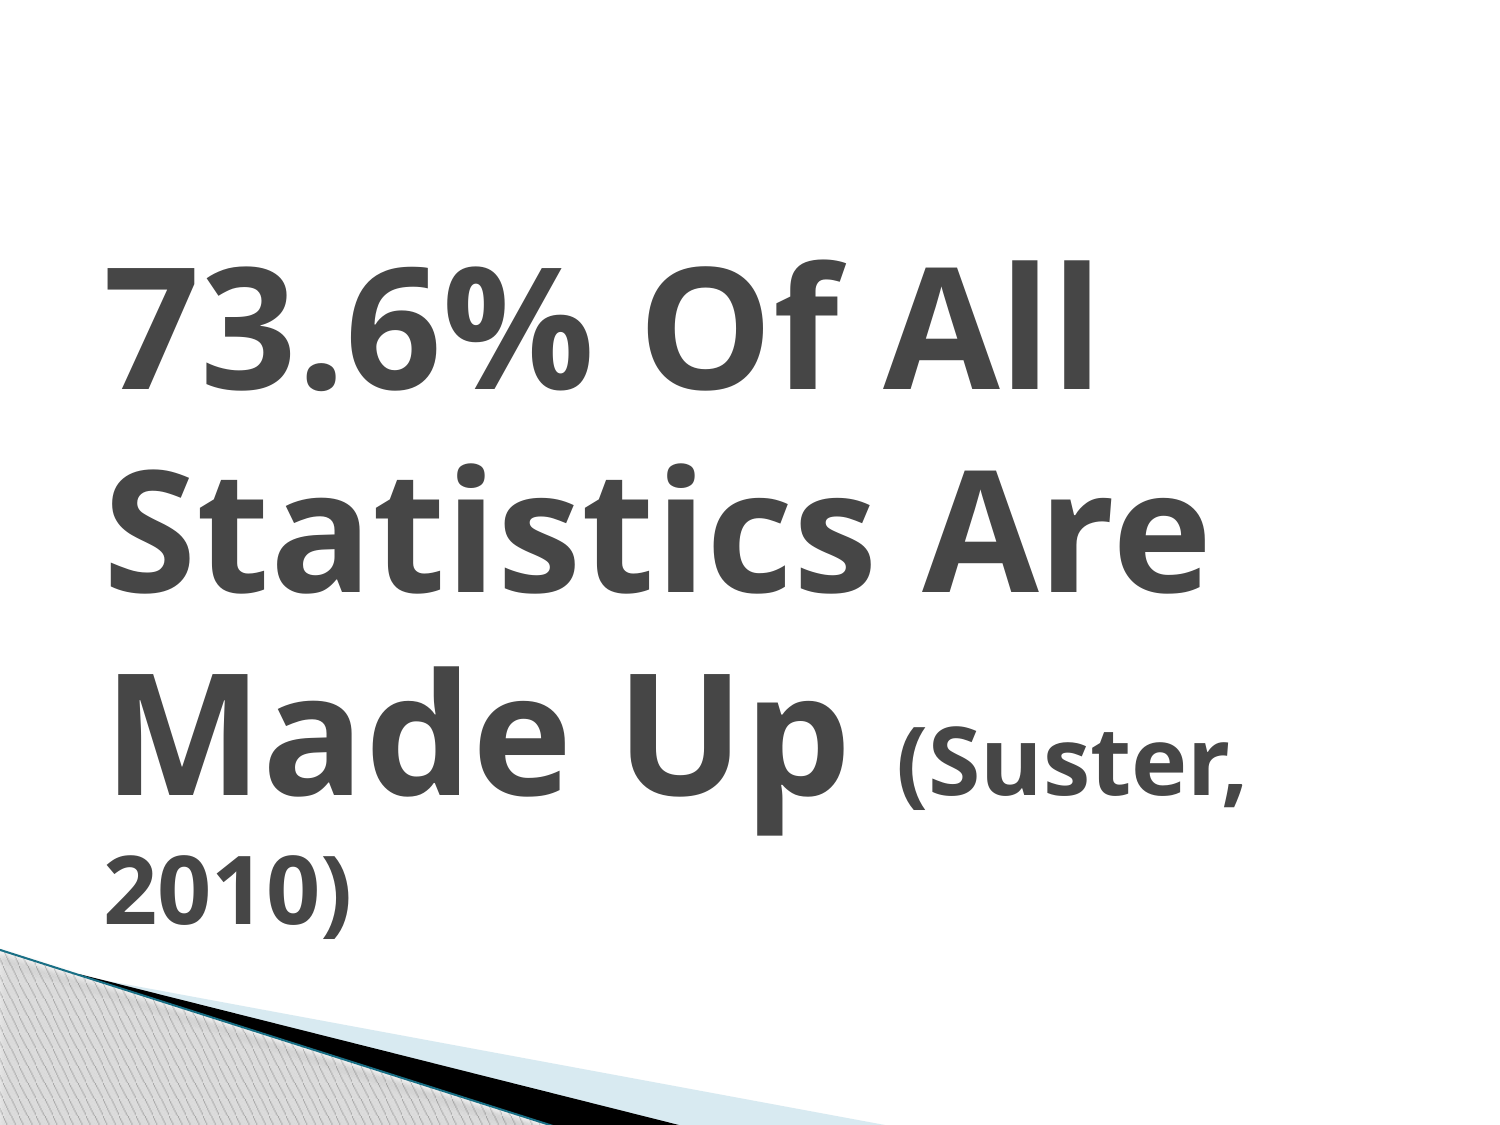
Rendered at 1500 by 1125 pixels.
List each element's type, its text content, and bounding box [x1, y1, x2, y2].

title 73.6% Of All Statistics Are Made Up (Suster, 2010) [88, 208, 1439, 1034]
